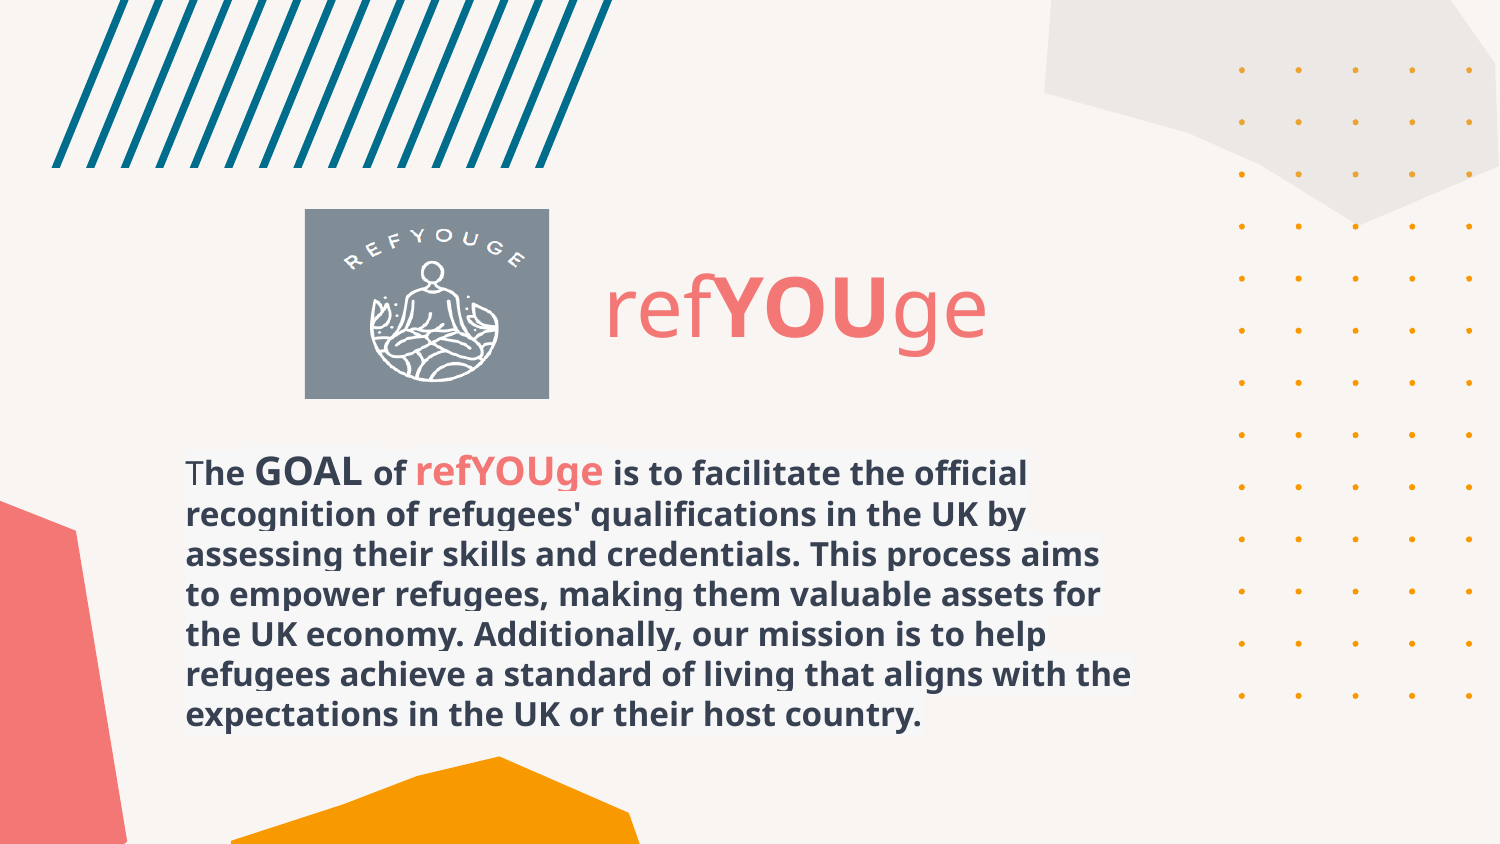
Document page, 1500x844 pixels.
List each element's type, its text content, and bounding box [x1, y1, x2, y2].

title refYOUge [588, 206, 1031, 402]
title The GOAL of refYOUge is to facilitate the official recognition of refugees' qualifications in the UK by assessing their skills and credentials. This process aims to empower refugees, making them valuable assets for the UK economy. Additionally, our mission is to help refugees achieve a standard of living that aligns with the expectations in the UK or their host country. [170, 452, 1152, 727]
picture [304, 208, 550, 400]
